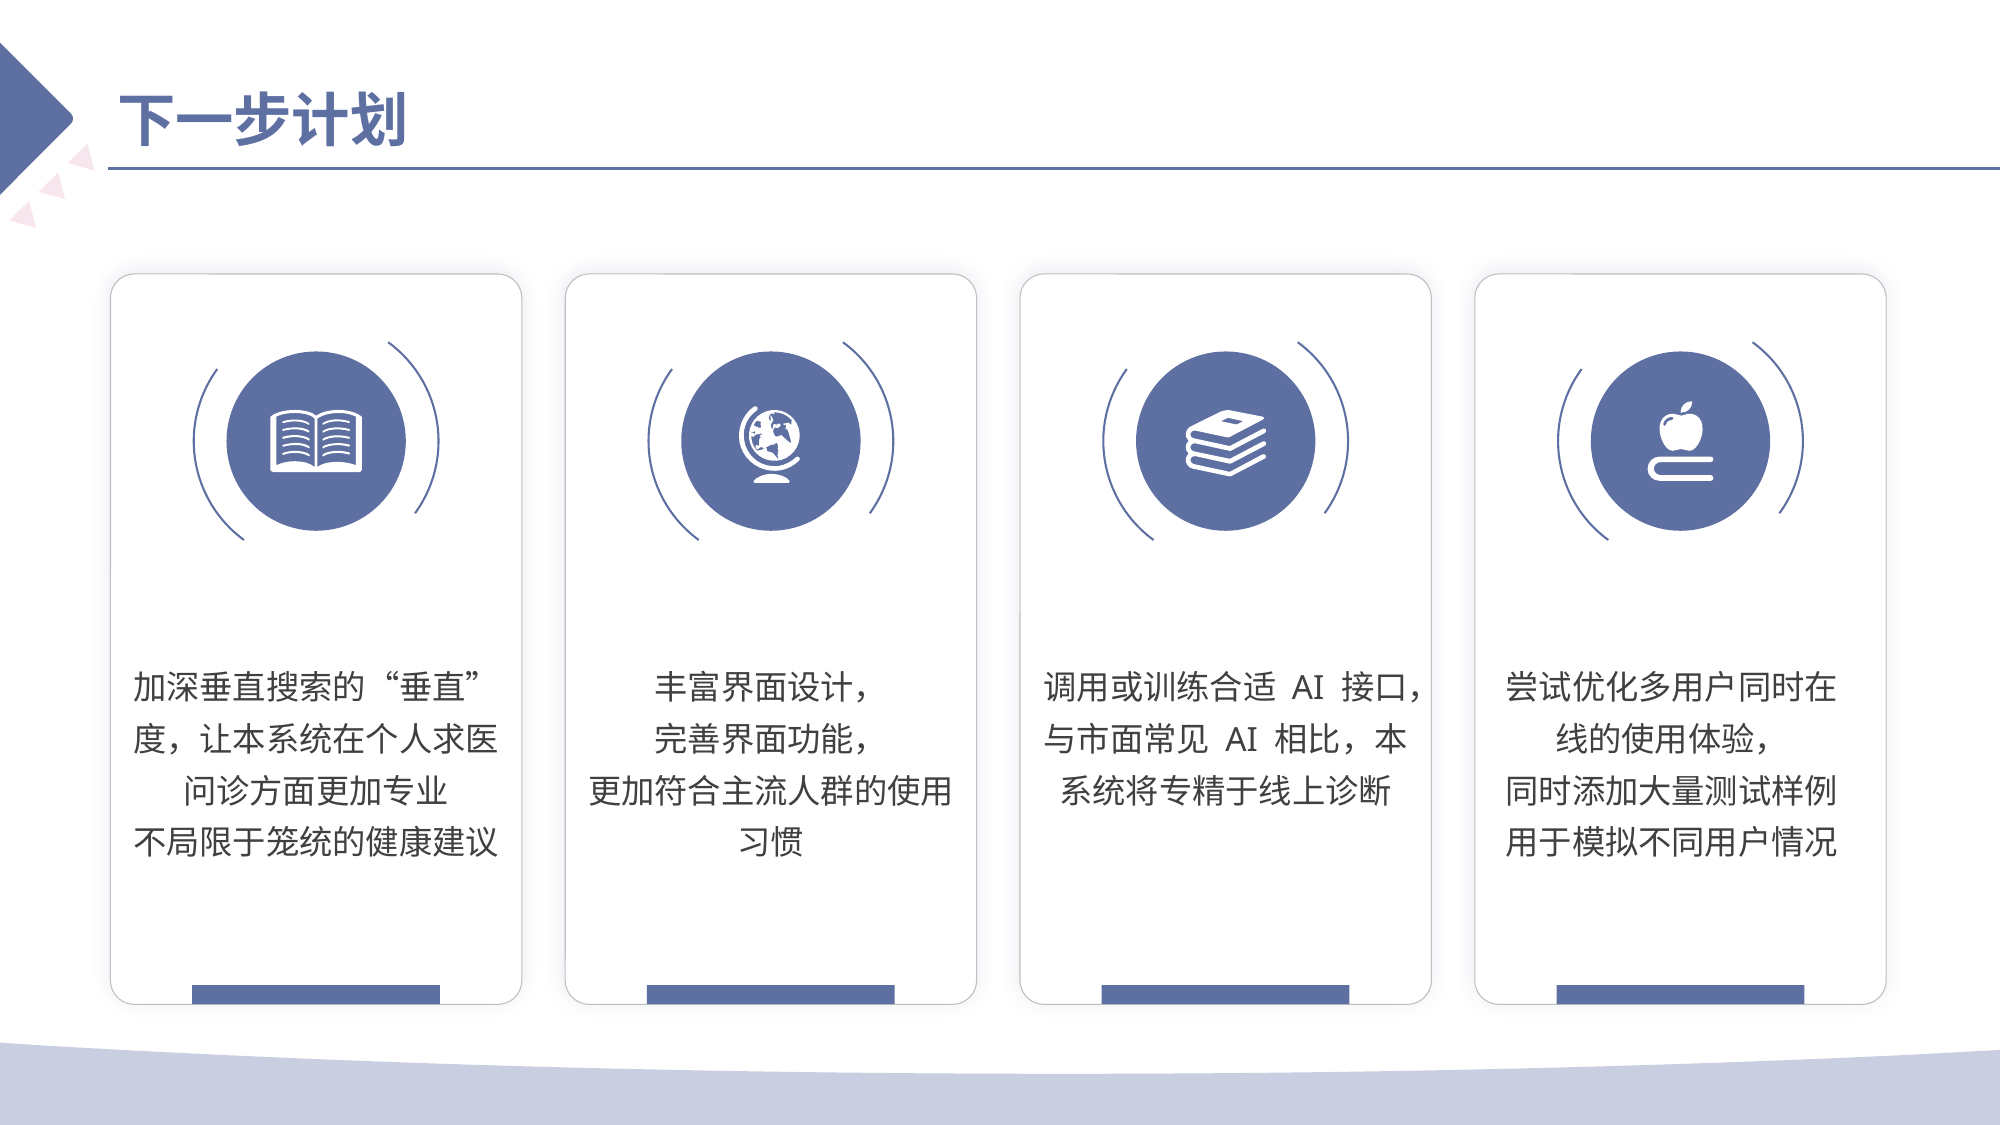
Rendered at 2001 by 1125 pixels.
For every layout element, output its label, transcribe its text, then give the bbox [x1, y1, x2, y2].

text_box 加深垂直搜索的“垂直”度，让本系统在个人求医问诊方面更加专业 不局限于笼统的健康建议 [118, 646, 514, 869]
text_box [1473, 272, 1888, 1006]
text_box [648, 318, 894, 565]
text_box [193, 318, 440, 565]
text_box [1100, 984, 1351, 1006]
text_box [1102, 318, 1349, 565]
text_box 丰富界面设计， 完善界面功能， 更加符合主流人群的使用习惯 [573, 646, 969, 869]
text_box [1555, 984, 1806, 1006]
text_box [1018, 272, 1433, 1006]
text_box [191, 984, 441, 1006]
text_box [563, 272, 979, 1006]
text_box 调用或训练合适 AI 接口， 与市面常见 AI 相比，本系统将专精于线上诊断 [1027, 646, 1424, 817]
text_box [645, 984, 896, 1006]
text_box [108, 272, 524, 1006]
text_box 尝试优化多用户同时在线的使用体验， 同时添加大量测试样例 用于模拟不同用户情况 [1482, 646, 1862, 869]
text_box 下一步计划 [102, 75, 424, 160]
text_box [1557, 318, 1804, 565]
